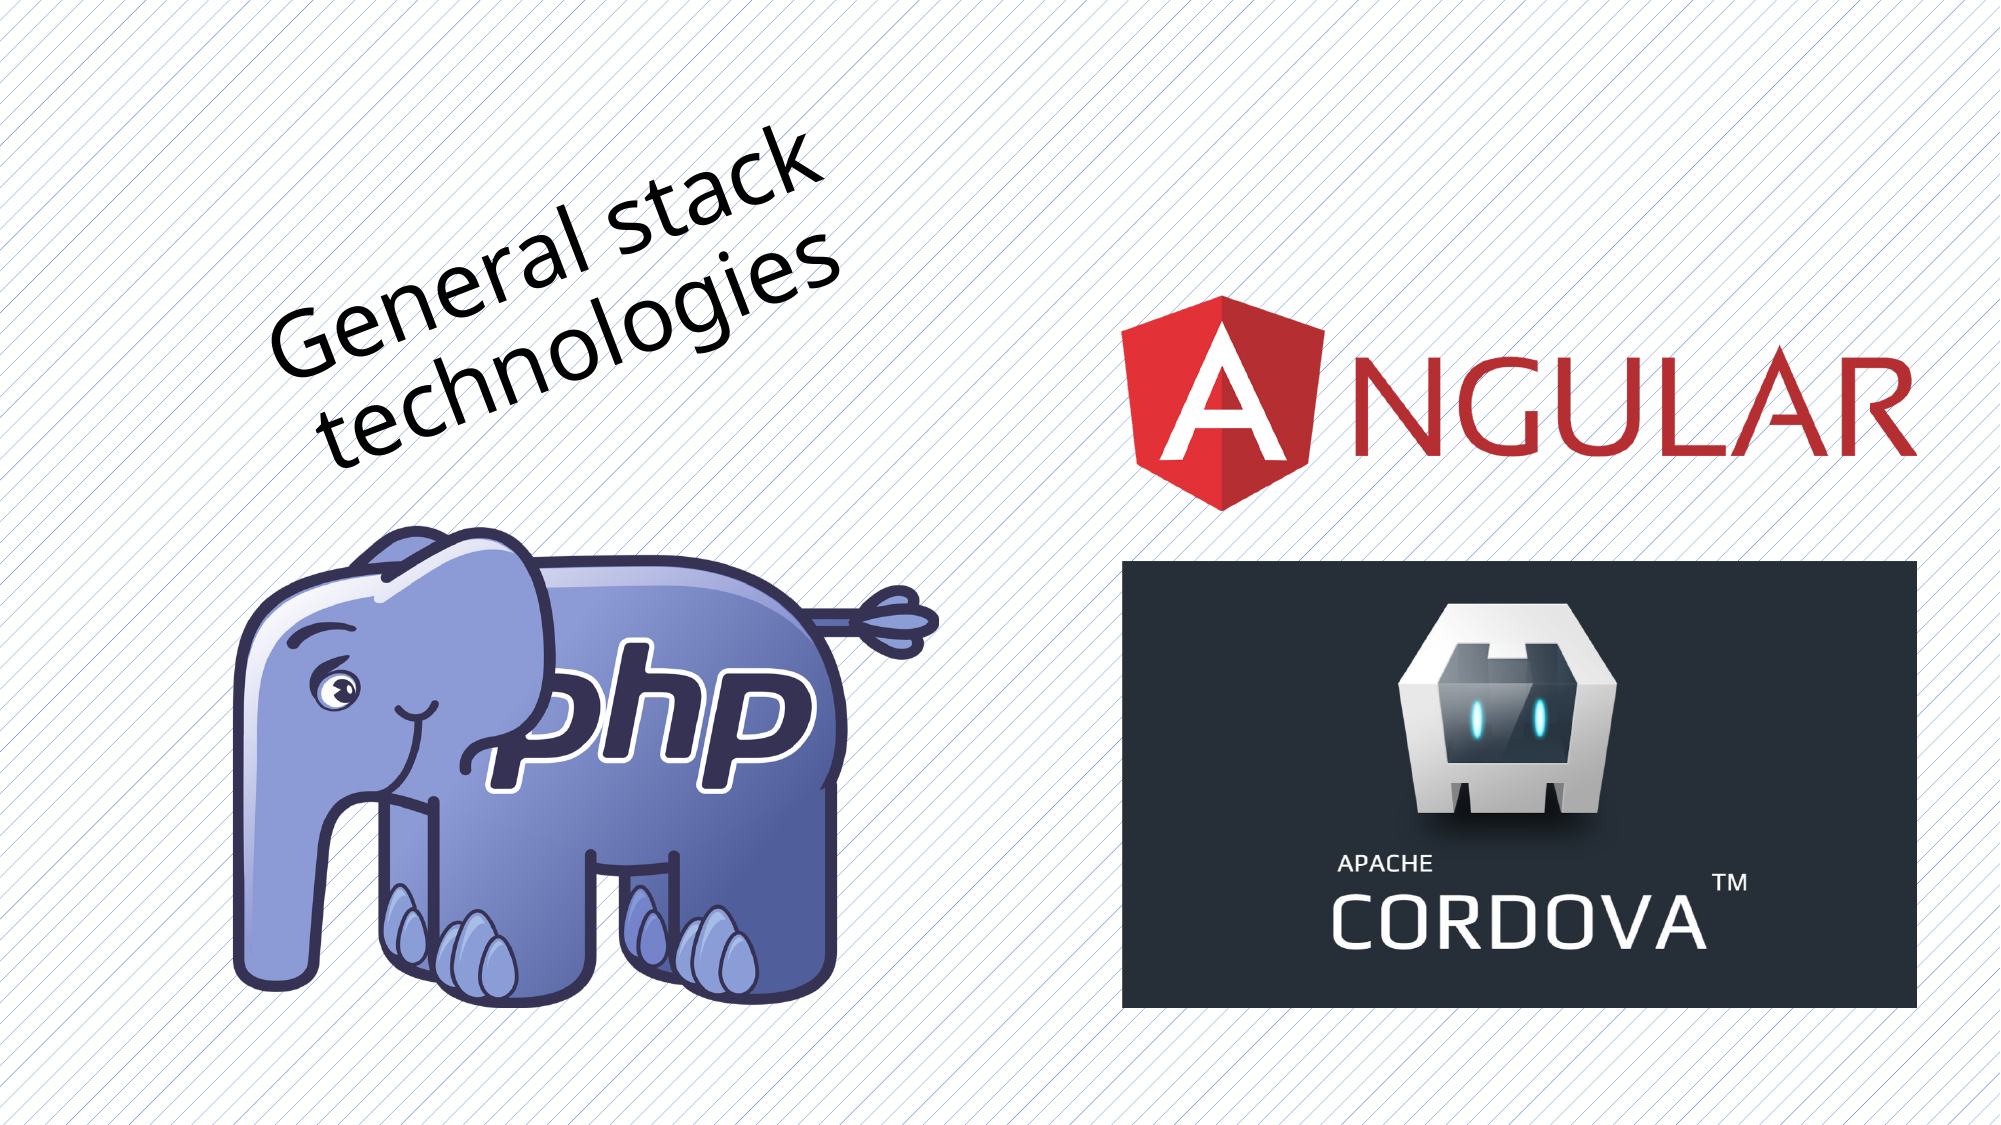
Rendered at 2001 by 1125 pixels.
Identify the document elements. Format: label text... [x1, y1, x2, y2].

picture [1121, 295, 1917, 511]
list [231, 524, 939, 1008]
text_box General stack technologies [0, 0, 1122, 604]
picture [1121, 560, 1917, 1008]
